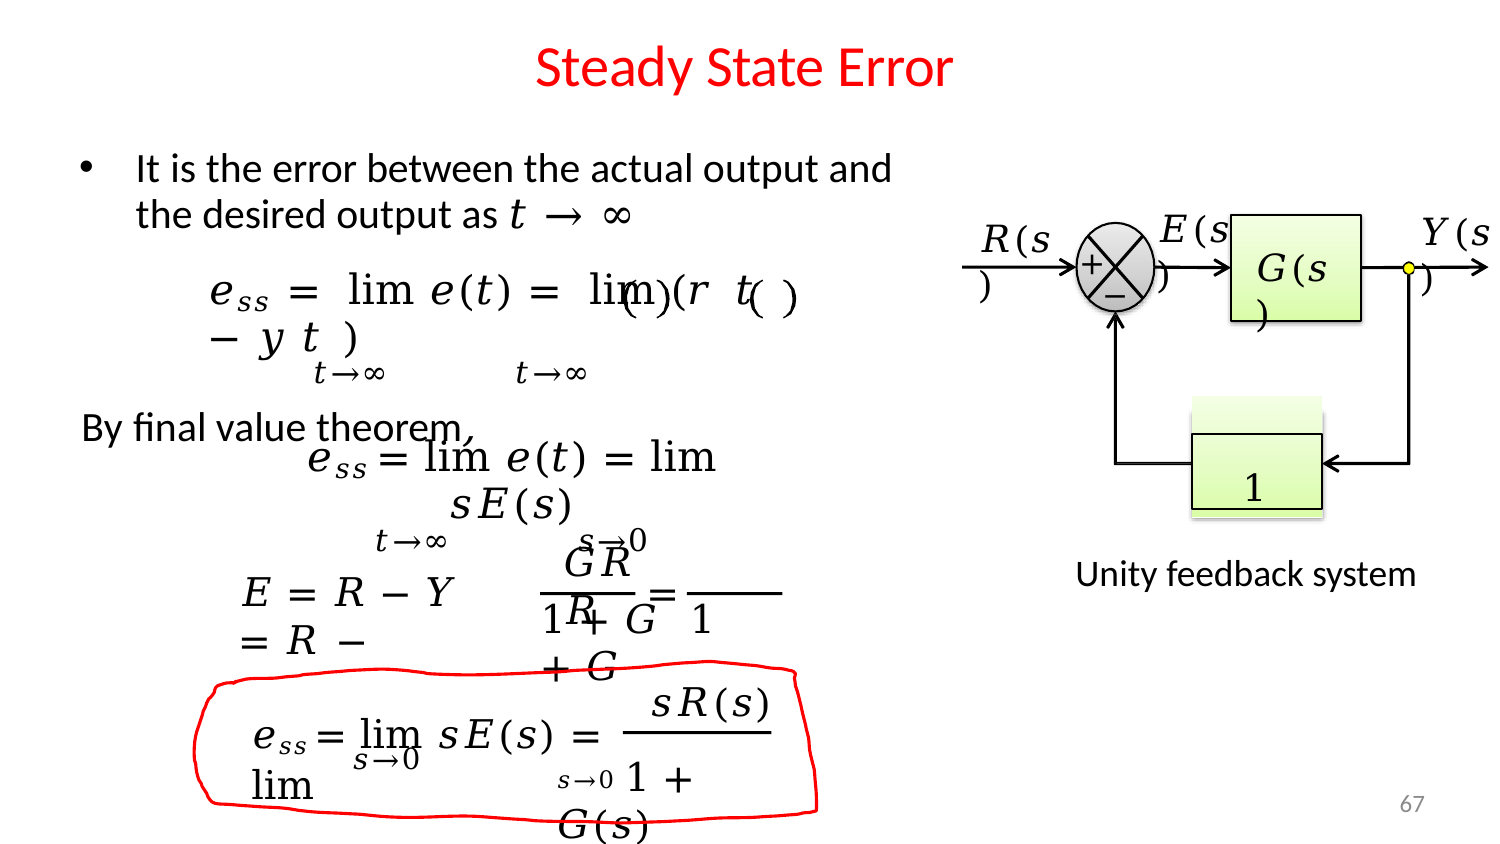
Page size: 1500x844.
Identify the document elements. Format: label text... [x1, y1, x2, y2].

text_box Unity feedback system [1073, 546, 1422, 594]
text_box 1 + 𝐺 1 + 𝐺 [538, 664, 785, 689]
text_box 𝑒𝑠𝑠 = lim 𝑒(𝑡) = lim (𝑟 𝑡 − 𝑦 𝑡 ) 𝑡→∞ 𝑡→∞ By final value theorem, [75, 271, 829, 451]
text_box 𝑠→0 1 + 𝐺(𝑠) [549, 818, 773, 844]
text_box 𝐺𝑅 𝑅 [560, 534, 750, 590]
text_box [1106, 260, 1416, 466]
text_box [1065, 215, 1166, 326]
text_box [686, 592, 783, 596]
text_box [622, 731, 772, 735]
text_box 𝑌(𝑠) [1418, 205, 1496, 298]
text_box 𝑠𝑅(𝑠) [646, 673, 775, 725]
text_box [1219, 207, 1372, 259]
text_box 1 + 𝐺 1 + 𝐺 [538, 590, 785, 671]
text_box 𝑅(𝑠) [976, 213, 1056, 306]
text_box 𝑒𝑠𝑠 = lim 𝑠𝐸(𝑠) = lim [245, 703, 622, 807]
title Steady State Error [468, 0, 1020, 134]
text_box 𝑒𝑠𝑠 = lim 𝑒(𝑡) = lim 𝑠𝐸(𝑠) 𝑡→∞ 𝑠→0 [264, 439, 758, 558]
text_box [1180, 474, 1333, 530]
text_box 𝐸(𝑠) [1154, 203, 1234, 259]
text_box It is the error between the actual output and the desired output as 𝑡 → ∞ [77, 143, 944, 237]
text_box 𝑠→0 1 + 𝐺(𝑠) [549, 746, 773, 821]
slide_number 67 [1074, 559, 1425, 844]
text_box 𝐸 = 𝑅 − 𝑌 = 𝑅 − [236, 564, 533, 663]
text_box [962, 265, 976, 269]
text_box [1419, 258, 1489, 277]
